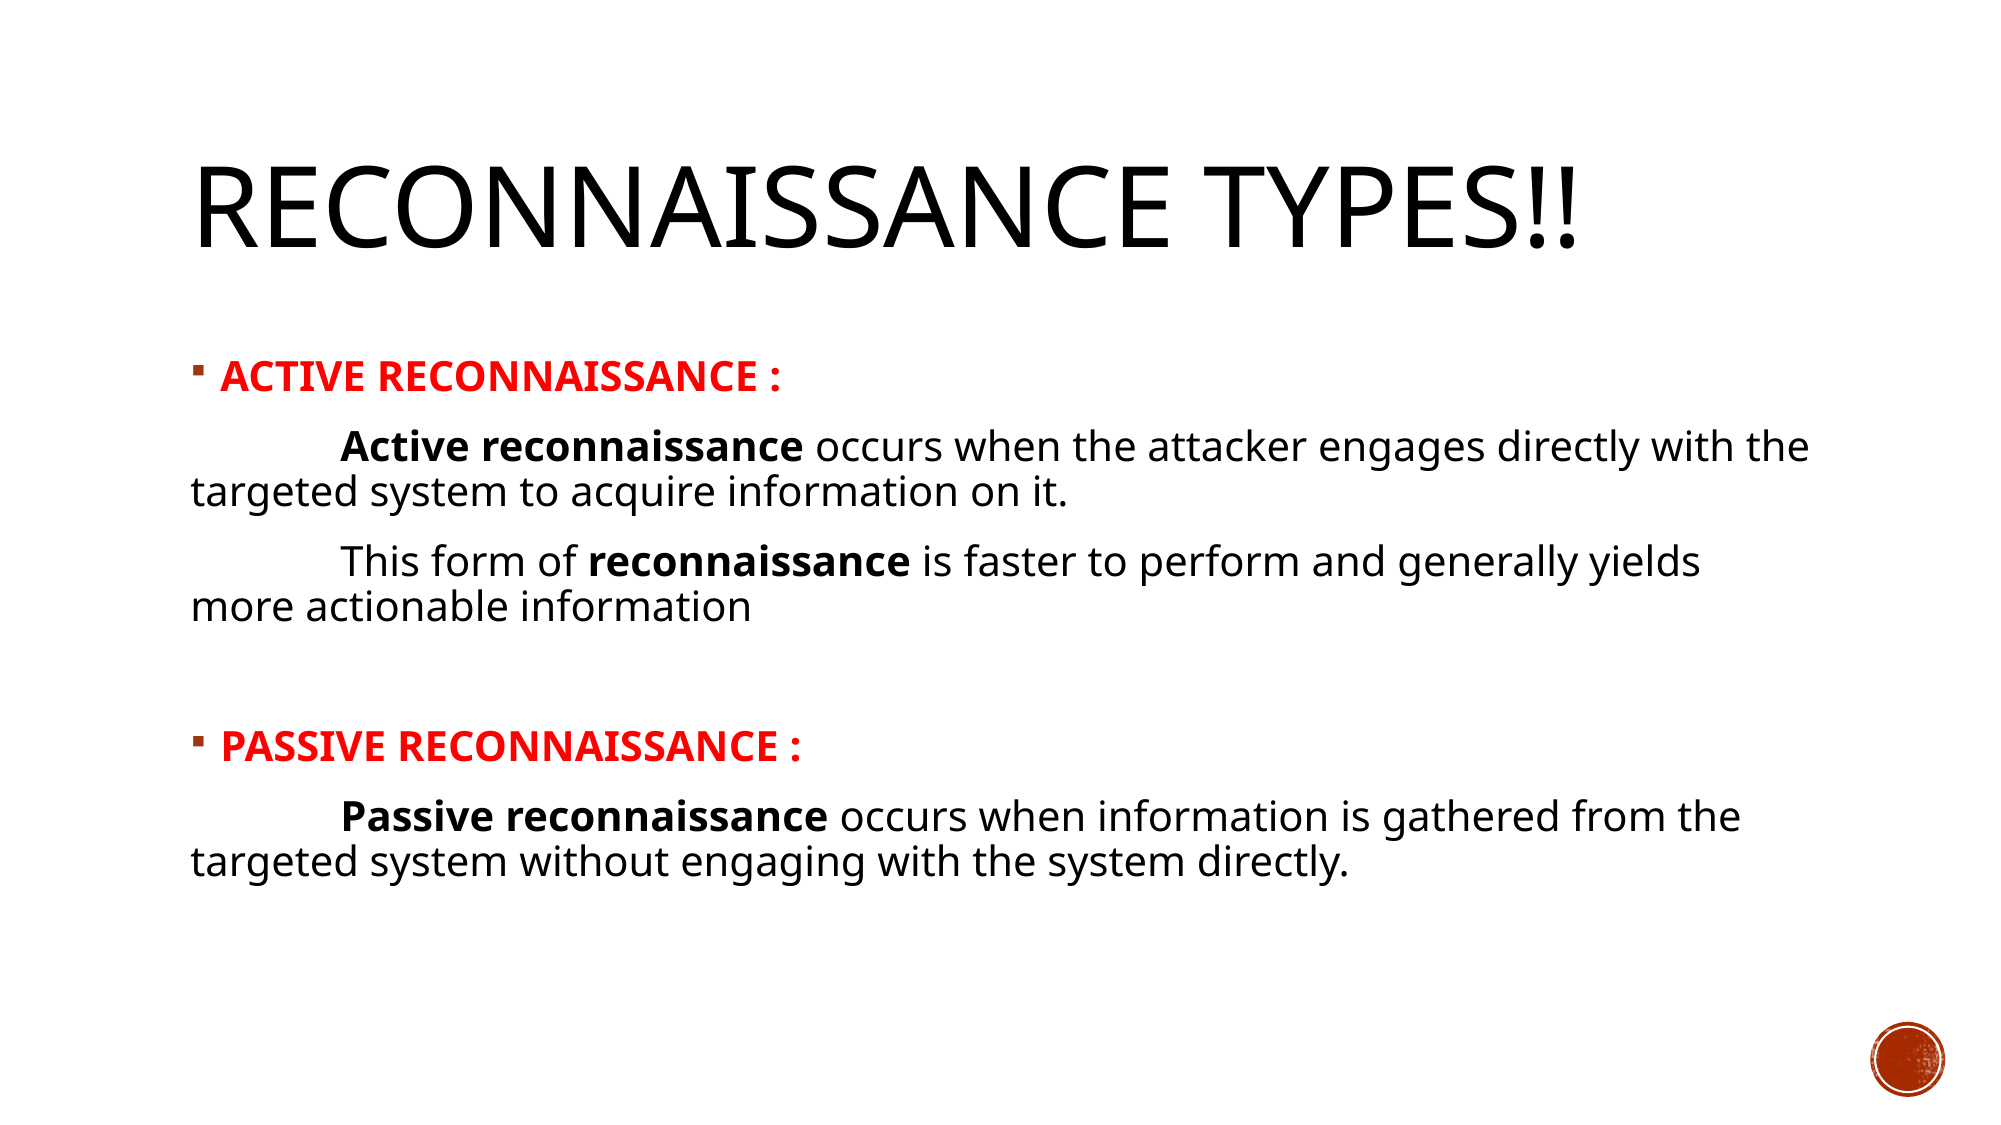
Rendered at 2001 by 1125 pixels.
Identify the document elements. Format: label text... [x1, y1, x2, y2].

list ACTIVE RECONNAISSANCE : Active reconnaissance occurs when the attacker engages directly with the targeted system to acquire information on it. This form of reconnaissance is faster to perform and generally yields more actionable information PASSIVE RECONNAISSANCE : Passive reconnaissance occurs when information is gathered from the targeted system without engaging with the system directly. [175, 348, 1826, 1013]
title RECONNAISSANCE TYPES!! [175, 79, 1826, 344]
